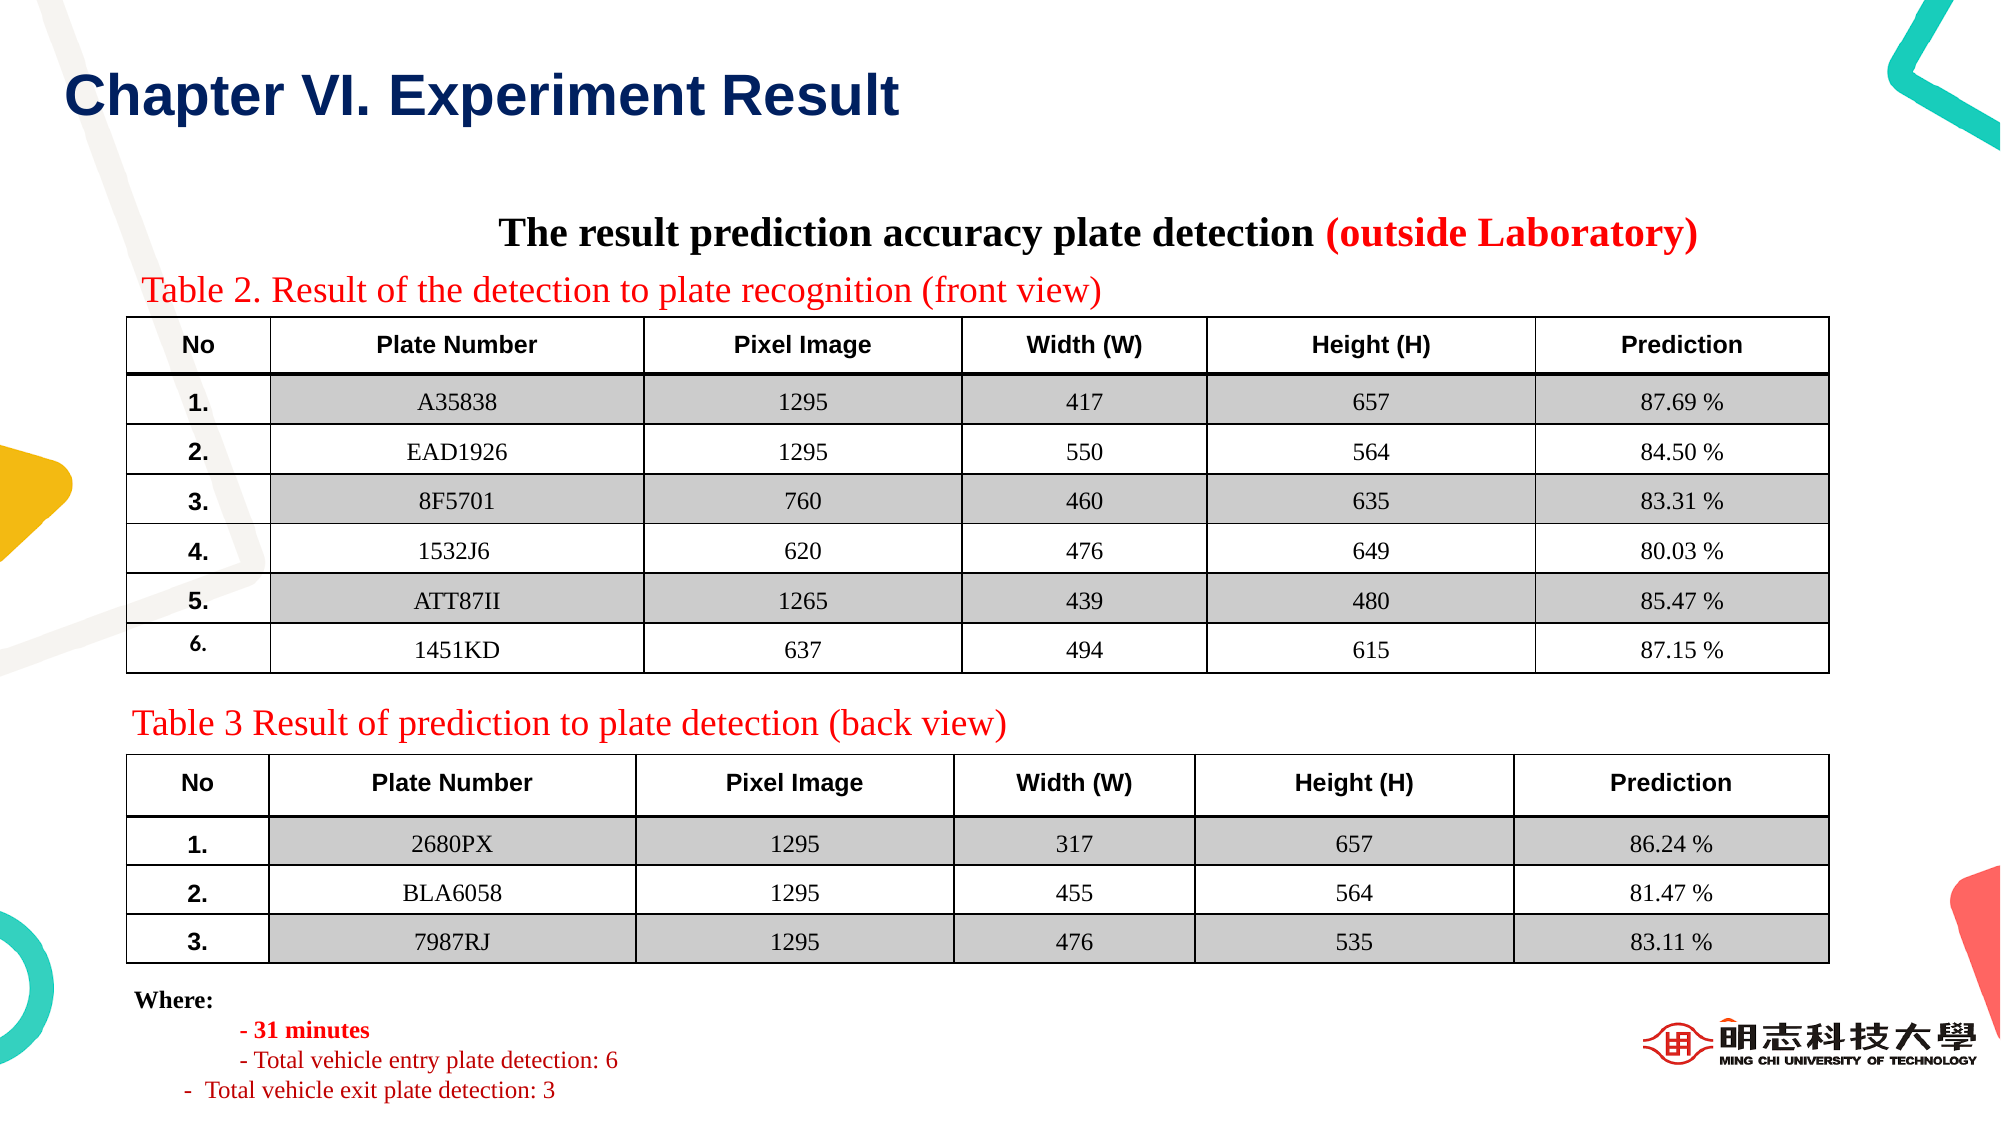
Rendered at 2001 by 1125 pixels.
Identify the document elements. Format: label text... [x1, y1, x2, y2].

table_cell 1295 [637, 915, 953, 962]
table_header Width (W) [955, 755, 1194, 815]
table_cell 4. [127, 524, 270, 572]
table_cell 317 [955, 818, 1194, 864]
table_cell 494 [963, 624, 1206, 672]
table_cell 2680PX [270, 818, 635, 864]
table_cell 8F5701 [271, 475, 643, 523]
table_cell 3. [127, 915, 268, 962]
table_cell 635 [1208, 475, 1535, 523]
picture [0, 0, 2001, 1125]
table_header Height (H) [1196, 755, 1513, 815]
table_cell 1265 [645, 574, 961, 622]
table_cell 81.47 % [1515, 866, 1828, 913]
table_cell 657 [1208, 376, 1535, 423]
table_cell 760 [645, 475, 961, 523]
table_header Pixel Image [645, 318, 961, 372]
table_cell 87.15 % [1536, 624, 1828, 672]
table_cell 480 [1208, 574, 1535, 622]
table_cell 83.11 % [1515, 915, 1828, 962]
table_header Height (H) [1208, 318, 1535, 372]
table_cell 460 [963, 475, 1206, 523]
table_header Prediction [1515, 755, 1828, 815]
table_cell 1. [127, 376, 270, 423]
table_cell 1295 [637, 818, 953, 864]
table_cell 637 [645, 624, 961, 672]
table_cell 1295 [637, 866, 953, 913]
table_cell 3. [127, 475, 270, 523]
table_cell 476 [955, 915, 1194, 962]
table_header Pixel Image [637, 755, 953, 815]
table_header Width (W) [963, 318, 1206, 372]
text_box The result prediction accuracy plate detection (outside Laboratory) [483, 172, 1720, 262]
table_cell ATT87II [271, 574, 643, 622]
table_cell 86.24 % [1515, 818, 1828, 864]
table_cell 2. [127, 866, 268, 913]
table_cell A35838 [271, 376, 643, 423]
table_cell 2. [127, 425, 270, 473]
table_cell BLA6058 [270, 866, 635, 913]
table_cell 1451KD [271, 624, 643, 672]
table_header No [127, 318, 270, 372]
table_cell 5. [127, 574, 270, 622]
table_cell 550 [963, 425, 1206, 473]
table_header Plate Number [271, 318, 643, 372]
table_cell 80.03 % [1536, 524, 1828, 572]
table_cell 1295 [645, 376, 961, 423]
table_cell 417 [963, 376, 1206, 423]
table_cell 649 [1208, 524, 1535, 572]
text_box Table 3 Result of prediction to plate detection (back view) [117, 690, 1035, 750]
table_cell 7987RJ [270, 915, 635, 962]
table_cell 564 [1196, 866, 1513, 913]
table_cell 1532J6 [271, 524, 643, 572]
table_cell 84.50 % [1536, 425, 1828, 473]
table_cell EAD1926 [271, 425, 643, 473]
table_cell 564 [1208, 425, 1535, 473]
table_cell 1295 [645, 425, 961, 473]
table_header Prediction [1536, 318, 1828, 372]
text_box Where: - 31 minutes - Total vehicle entry plate detection: 6 - Total vehicle exit plate detection: 3 [74, 976, 1035, 1111]
table_cell 476 [963, 524, 1206, 572]
table_cell 1. [127, 818, 268, 864]
text_box Chapter VI. Experiment Result [49, 49, 1123, 135]
table_cell 657 [1196, 818, 1513, 864]
text_box Table 2. Result of the detection to plate recognition (front view) [126, 257, 1123, 318]
table_cell 83.31 % [1536, 475, 1828, 523]
table_cell 87.69 % [1536, 376, 1828, 423]
table_cell 620 [645, 524, 961, 572]
table_cell 439 [963, 574, 1206, 622]
table_cell 615 [1208, 624, 1535, 672]
table_cell 6. [127, 624, 270, 672]
table_header Plate Number [270, 755, 635, 815]
table_cell 535 [1196, 915, 1513, 962]
table_cell 85.47 % [1536, 574, 1828, 622]
table_cell 455 [955, 866, 1194, 913]
table_header No [127, 755, 268, 815]
